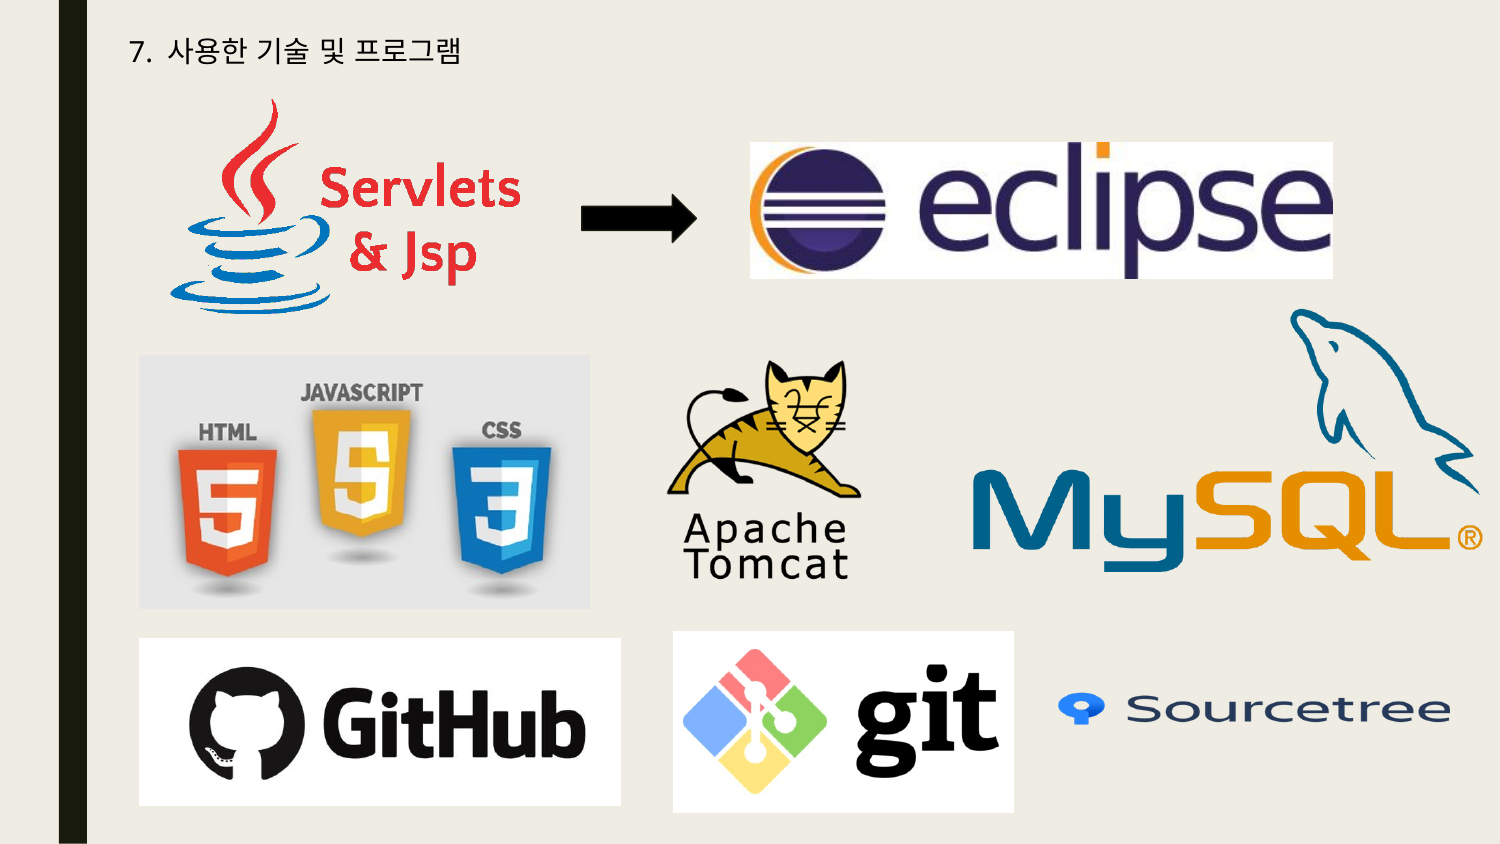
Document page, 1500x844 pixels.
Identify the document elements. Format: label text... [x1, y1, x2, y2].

text_box 7. 사용한 기술 및 프로그램 [113, 18, 505, 66]
picture [1058, 600, 1450, 818]
picture [627, 332, 901, 606]
picture [749, 142, 1333, 280]
picture [139, 637, 621, 806]
picture [139, 84, 549, 338]
text_box [581, 194, 697, 243]
picture [139, 355, 590, 609]
picture [672, 631, 1014, 813]
picture [972, 307, 1483, 572]
